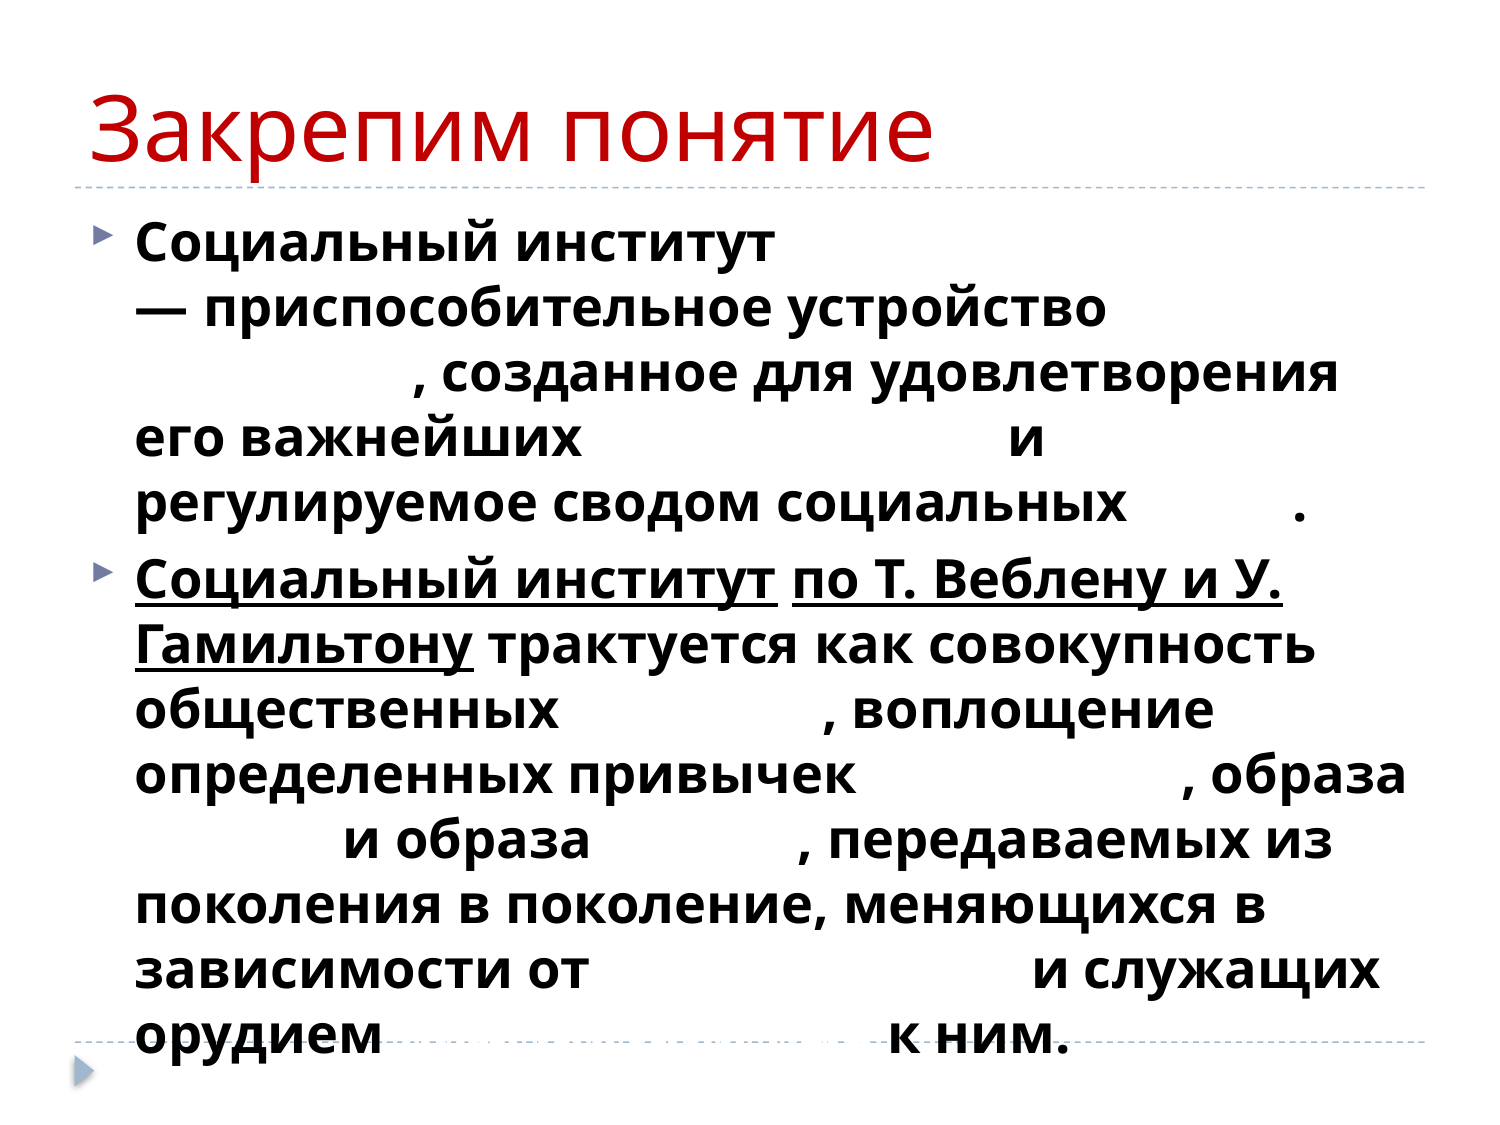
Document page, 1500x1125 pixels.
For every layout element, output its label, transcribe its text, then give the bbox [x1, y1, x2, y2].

list Социальный институт — приспособительное устройство общества, созданное для удовлетворения его важнейших потребностей и регулируемое сводом социальных норм. Социальный институт по Т. Веблену и У. Гамильтону трактуется как совокупность общественных обычаев, воплощение определенных привычек поведения, образа мысли и образа жизни, передаваемых из поколения в поколение, меняющихся в зависимости от обстоятельств и служащих орудием приспособления к ним. [75, 200, 1425, 1010]
title Закрепим понятие [75, 24, 1425, 188]
